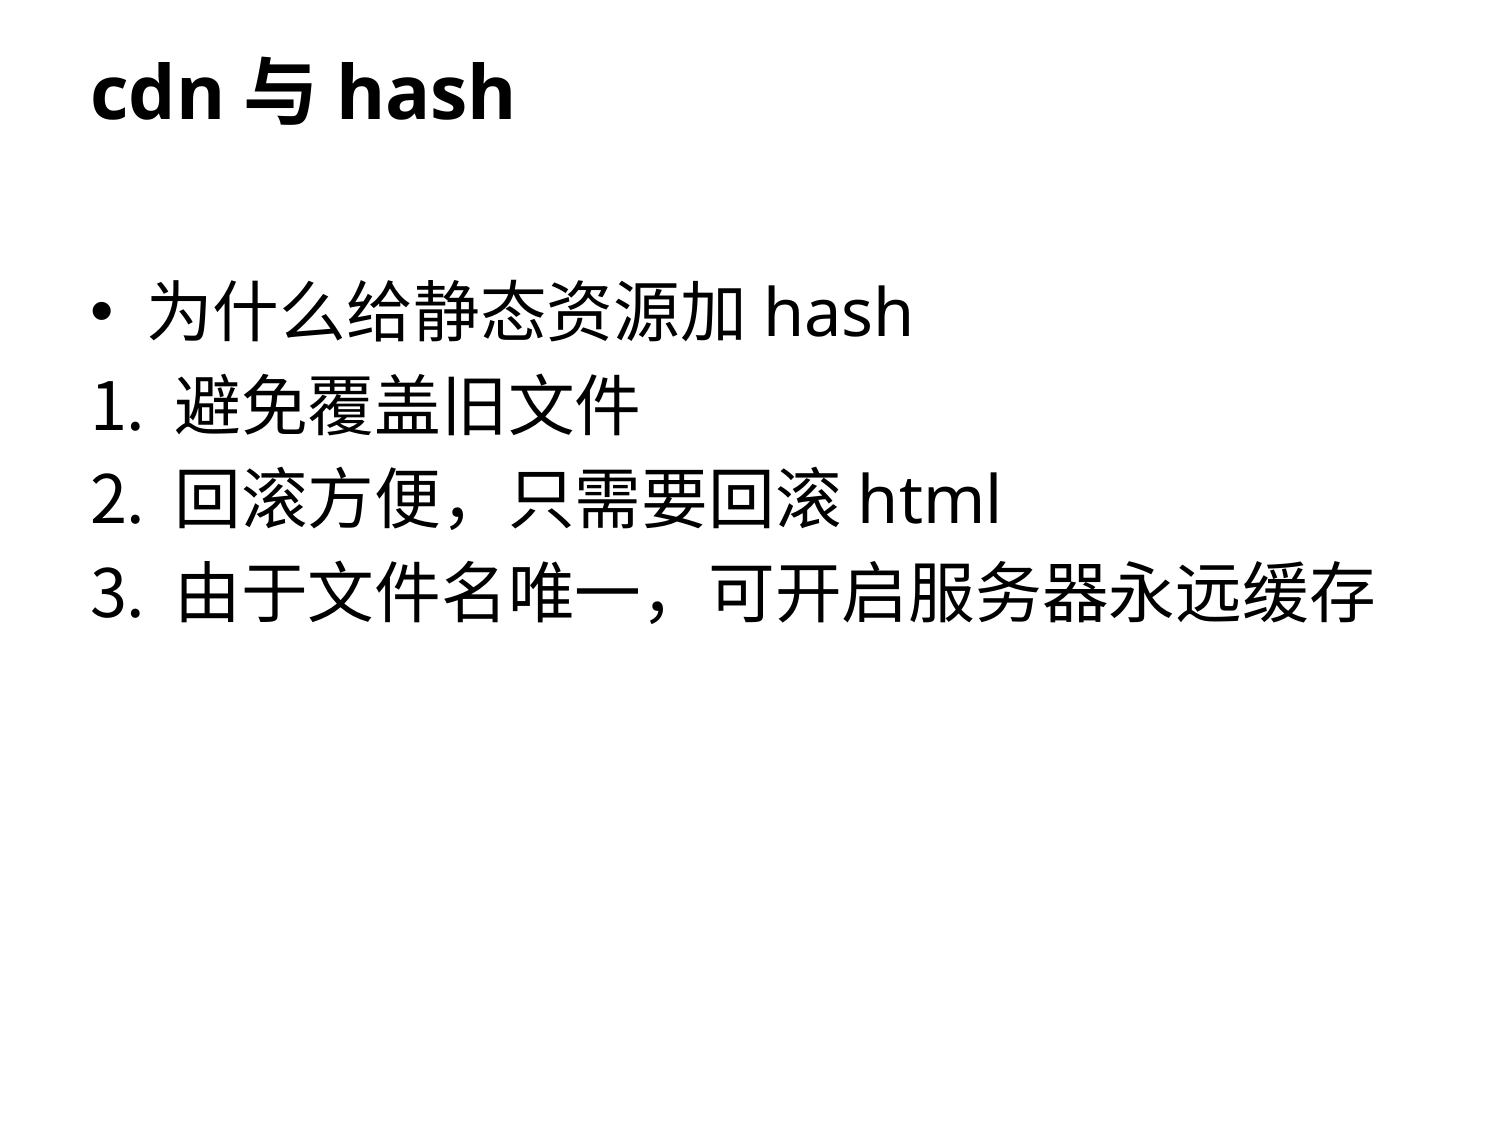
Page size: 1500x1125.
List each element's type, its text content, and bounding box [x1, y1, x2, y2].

list 为什么给静态资源加hash 避免覆盖旧文件 回滚方便，只需要回滚html 由于文件名唯一，可开启服务器永远缓存 [75, 262, 1425, 643]
text_box cdn与hash [74, 30, 1425, 148]
